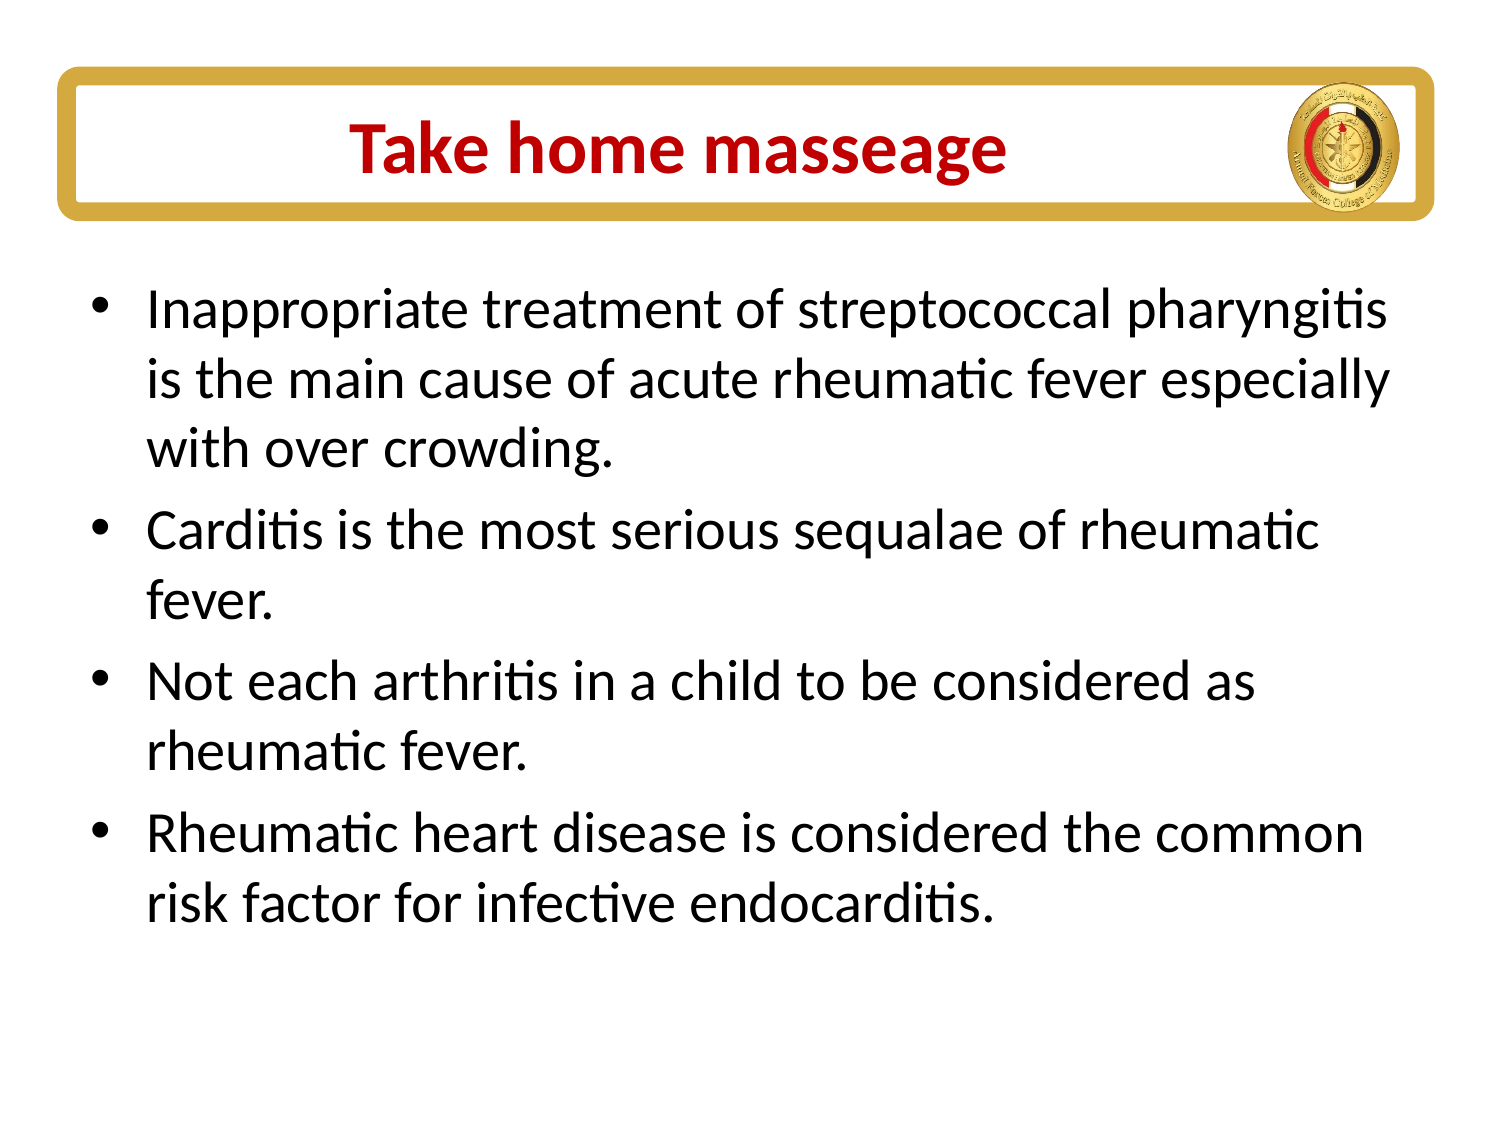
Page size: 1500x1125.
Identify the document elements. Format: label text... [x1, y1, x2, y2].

picture [1292, 82, 1400, 213]
list Inappropriate treatment of streptococcal pharyngitis is the main cause of acute rheumatic fever especially with over crowding. Carditis is the most serious sequalae of rheumatic fever. Not each arthritis in a child to be considered as rheumatic fever. Rheumatic heart disease is considered the common risk factor for infective endocarditis. [75, 262, 1425, 1005]
title Take home masseage [66, 98, 1292, 189]
